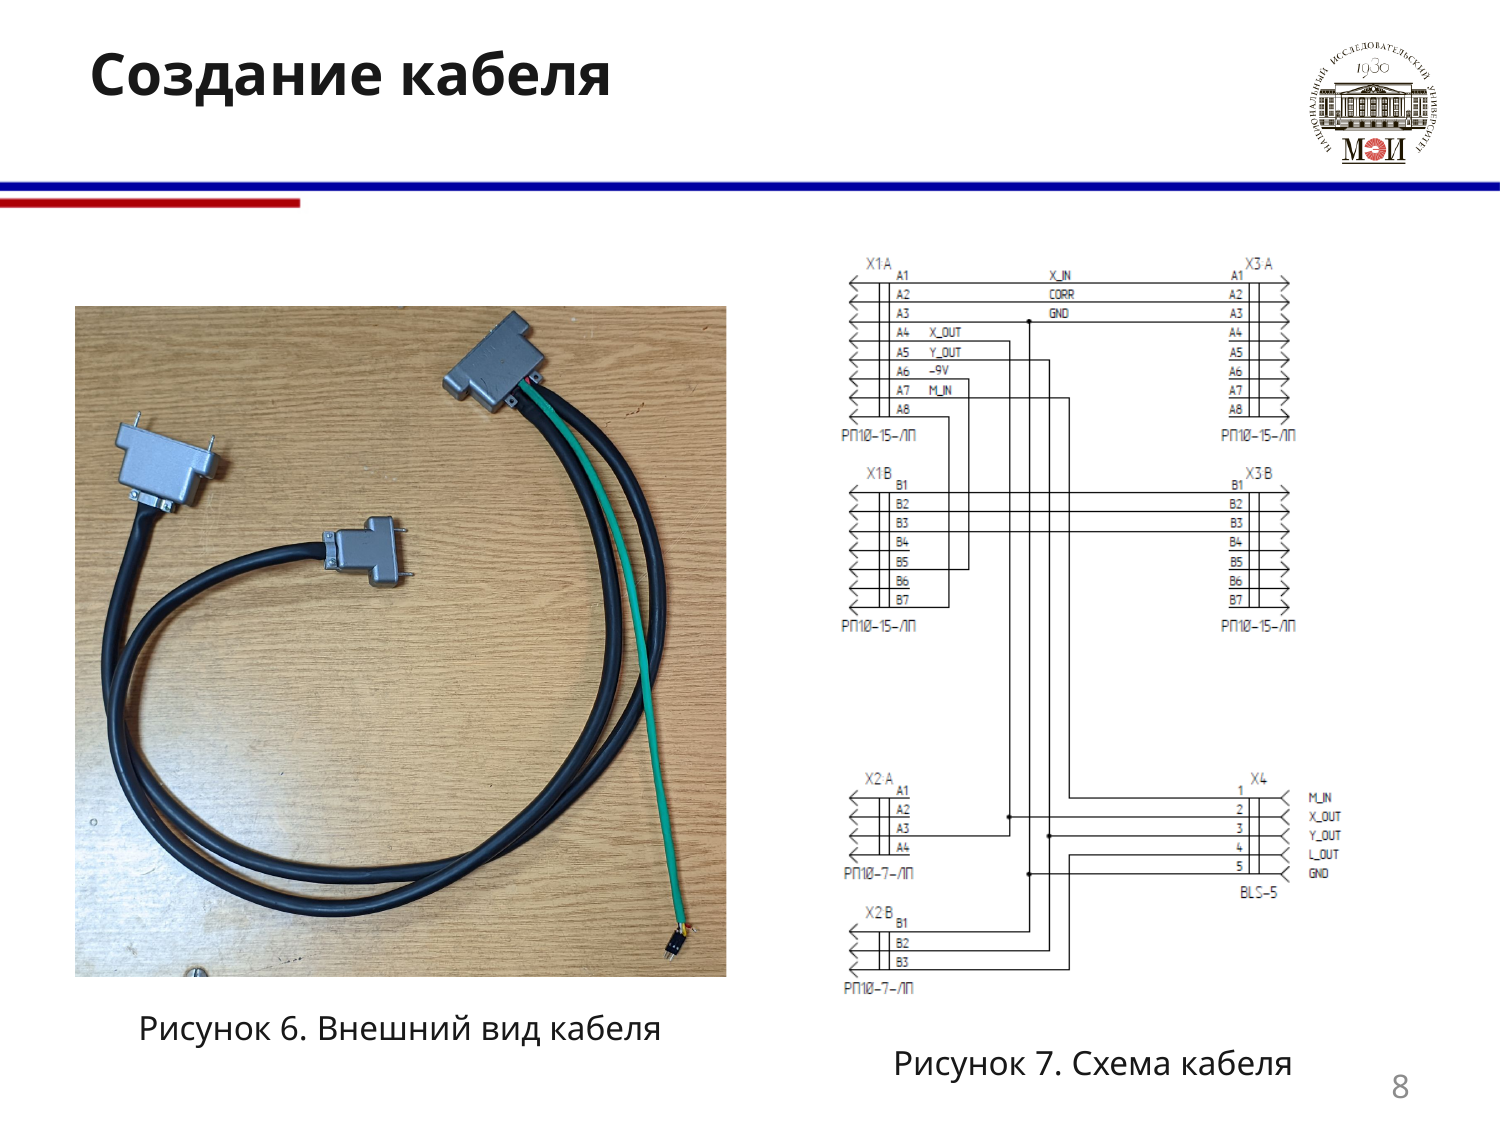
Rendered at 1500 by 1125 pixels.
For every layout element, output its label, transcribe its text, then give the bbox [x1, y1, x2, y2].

text_box Рисунок 7. Схема кабеля [833, 1034, 1353, 1090]
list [833, 247, 1353, 1000]
title Создание кабеля [75, 29, 1425, 169]
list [74, 305, 727, 977]
text_box Рисунок 6. Внешний вид кабеля [75, 999, 727, 1055]
picture [0, 0, 1500, 1125]
slide_number 8 [1340, 1058, 1425, 1119]
